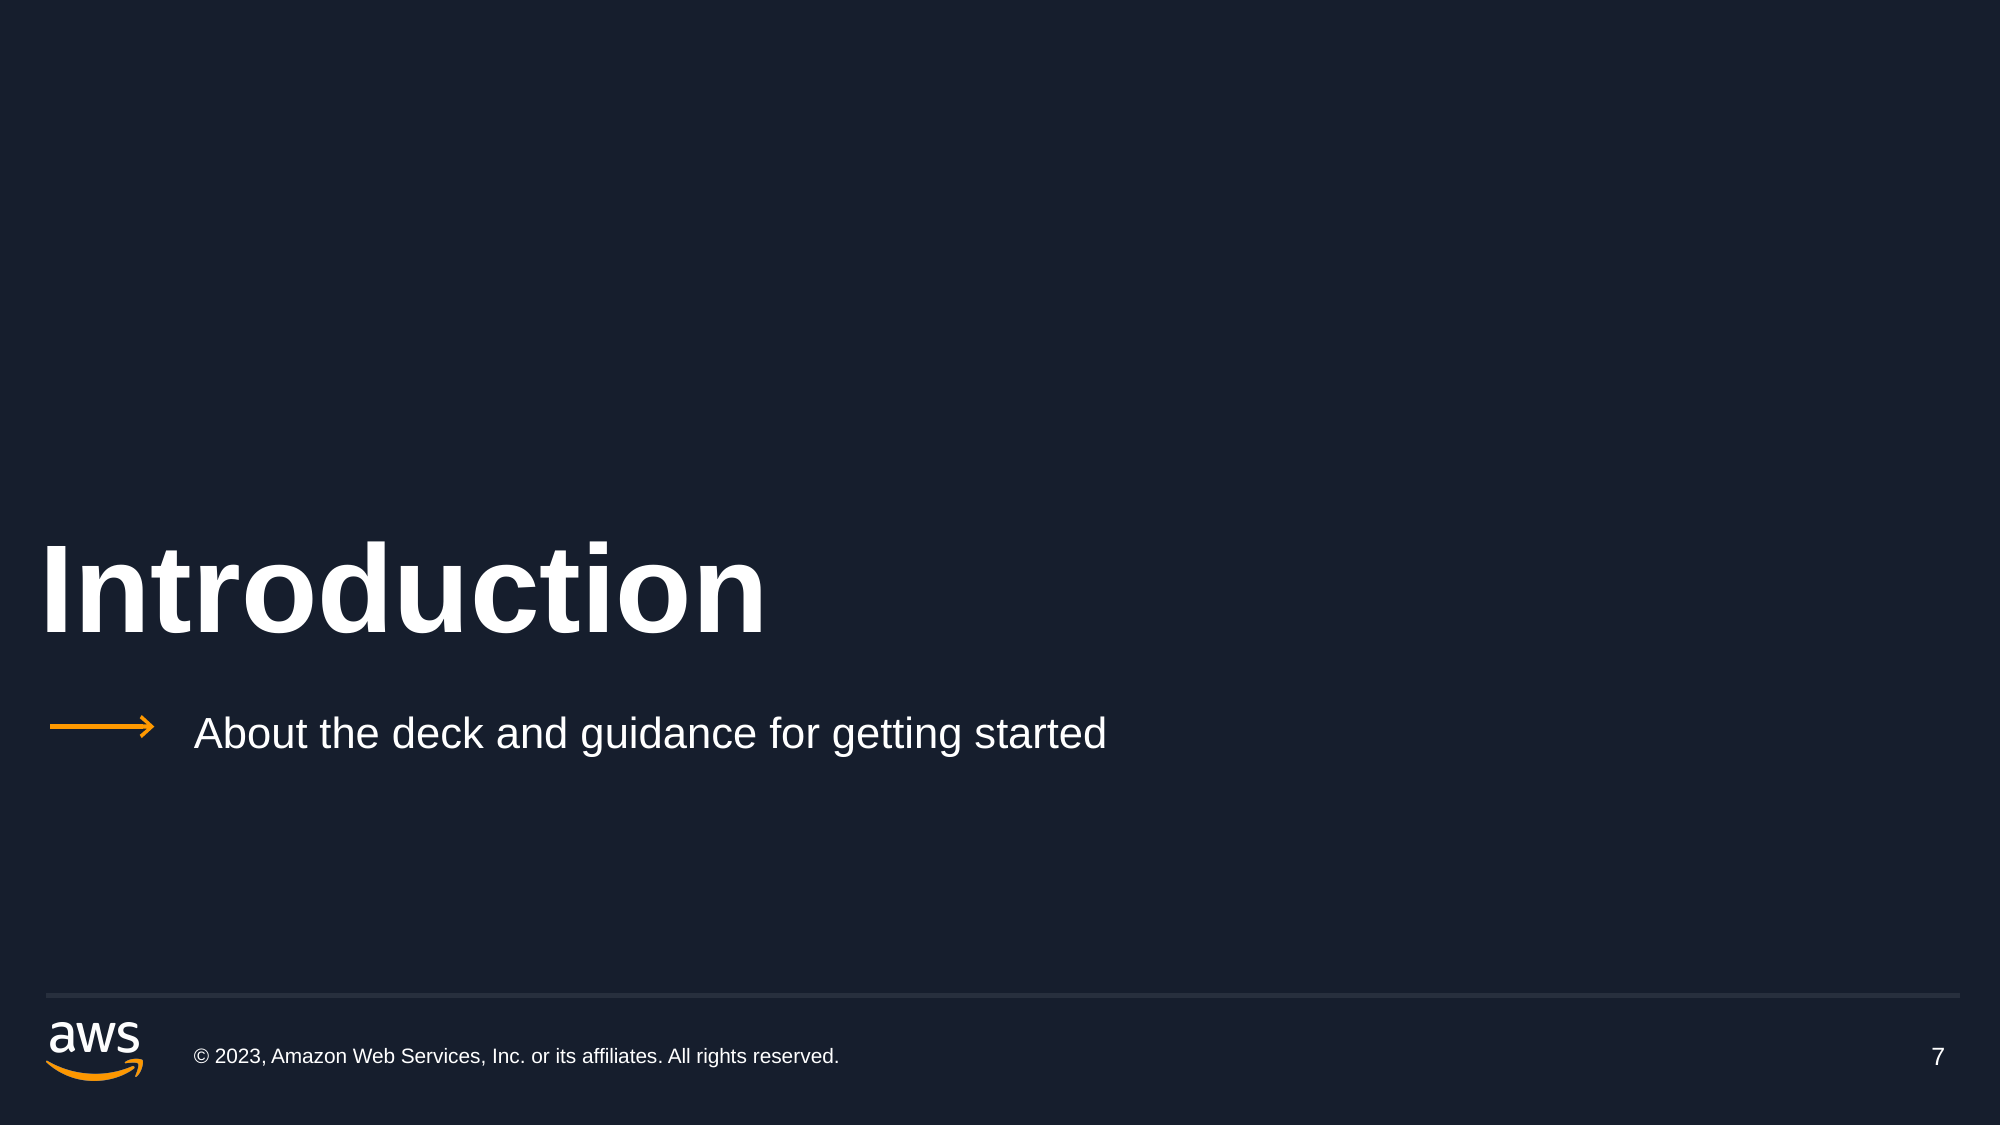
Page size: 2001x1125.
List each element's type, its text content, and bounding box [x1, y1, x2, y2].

picture [46, 1022, 143, 1081]
subtitle About the deck and guidance for getting started [178, 703, 1627, 766]
slide_number 7 [1493, 1025, 1961, 1086]
title Introduction [24, 241, 1609, 668]
footer © 2023, Amazon Web Services, Inc. or its affiliates. All rights reserved. [178, 1025, 911, 1086]
